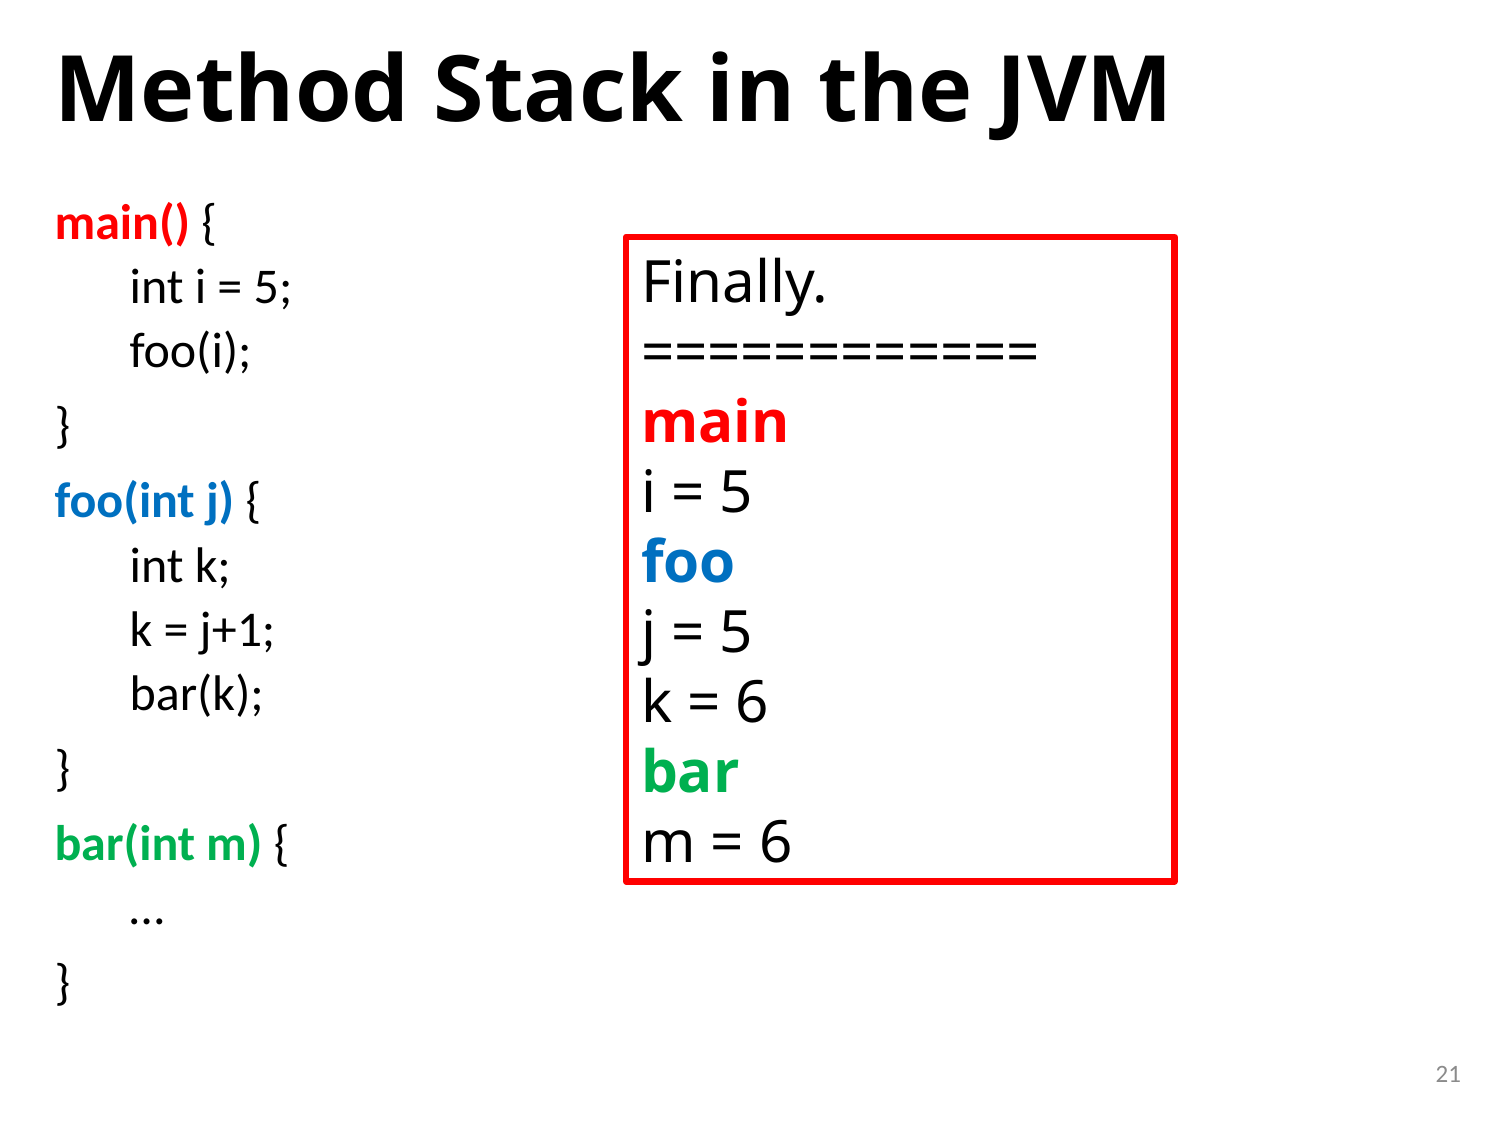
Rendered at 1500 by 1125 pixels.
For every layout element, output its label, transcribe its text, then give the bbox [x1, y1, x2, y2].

slide_number 21 [1138, 1042, 1477, 1103]
title Method Stack in the JVM [39, 22, 1461, 161]
text_box Finally. ============ main i = 5 foo j = 5 k = 6 bar m = 6 [626, 236, 1175, 882]
list main() { int i = 5; foo(i); } foo(int j) { int k; k = j+1; bar(k); } bar(int m) { … } [39, 188, 1461, 1085]
